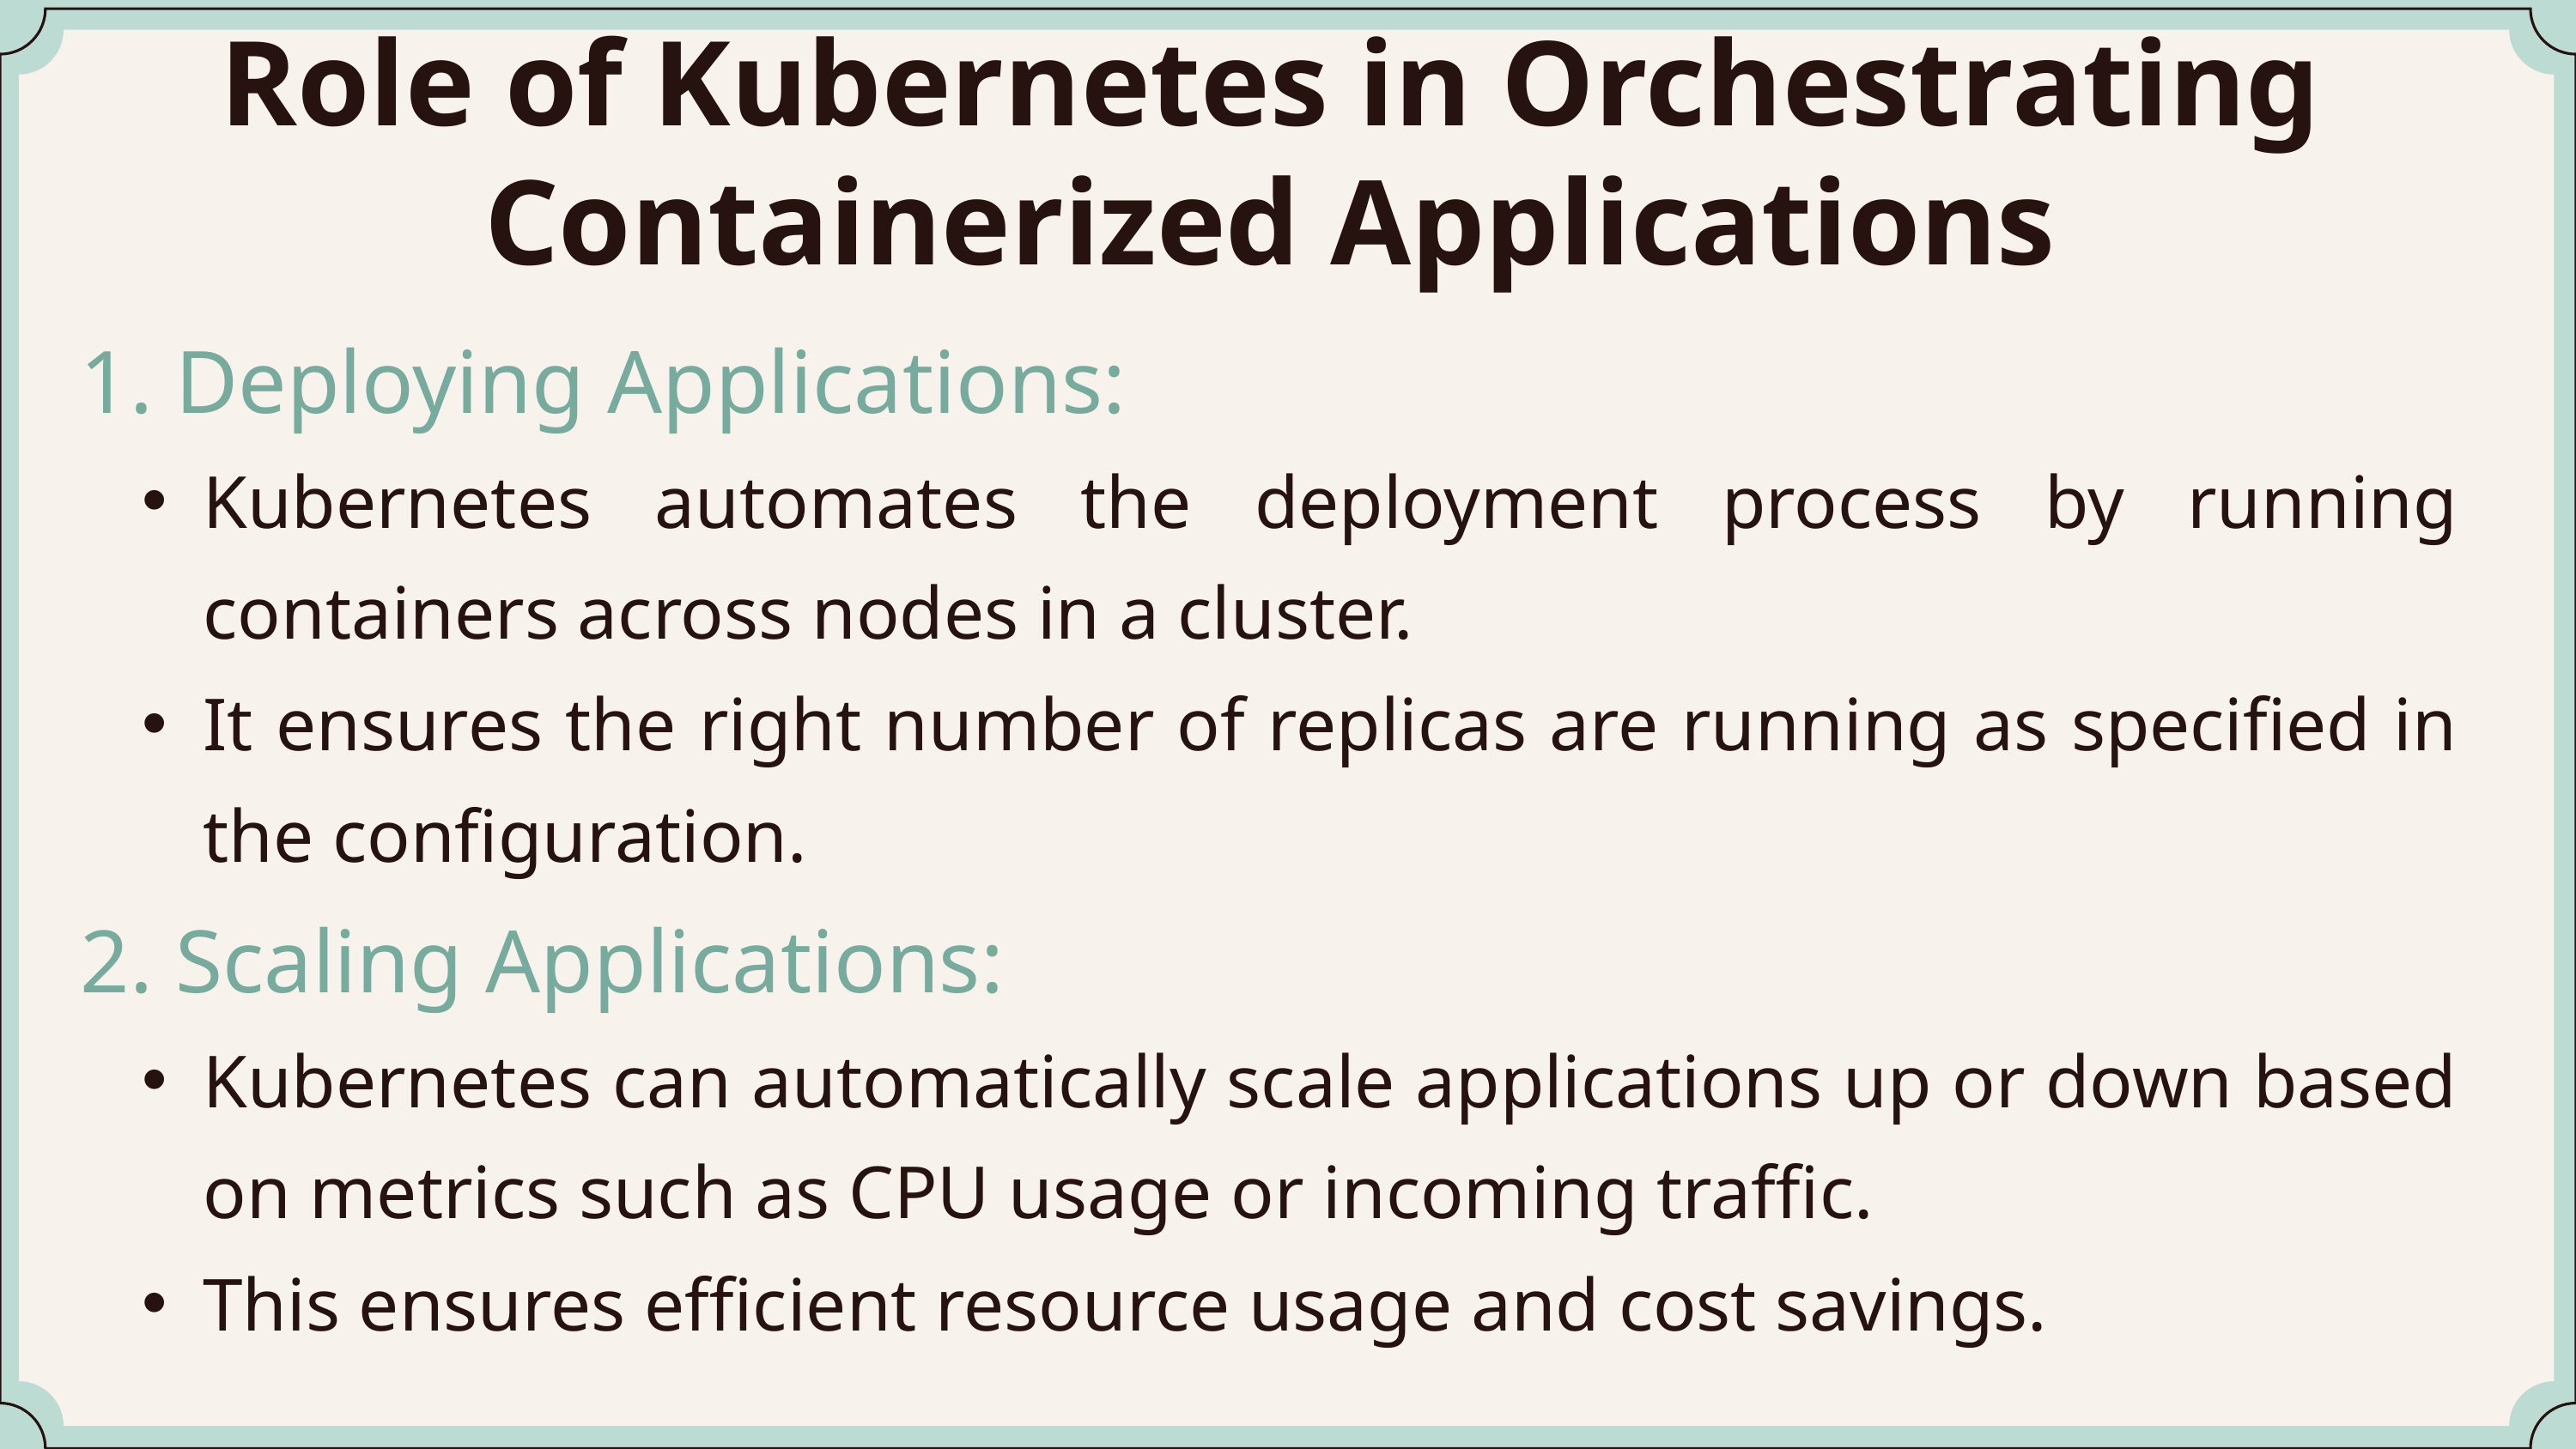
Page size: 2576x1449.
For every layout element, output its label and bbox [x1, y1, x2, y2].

text_box [0, 8, 2576, 1449]
